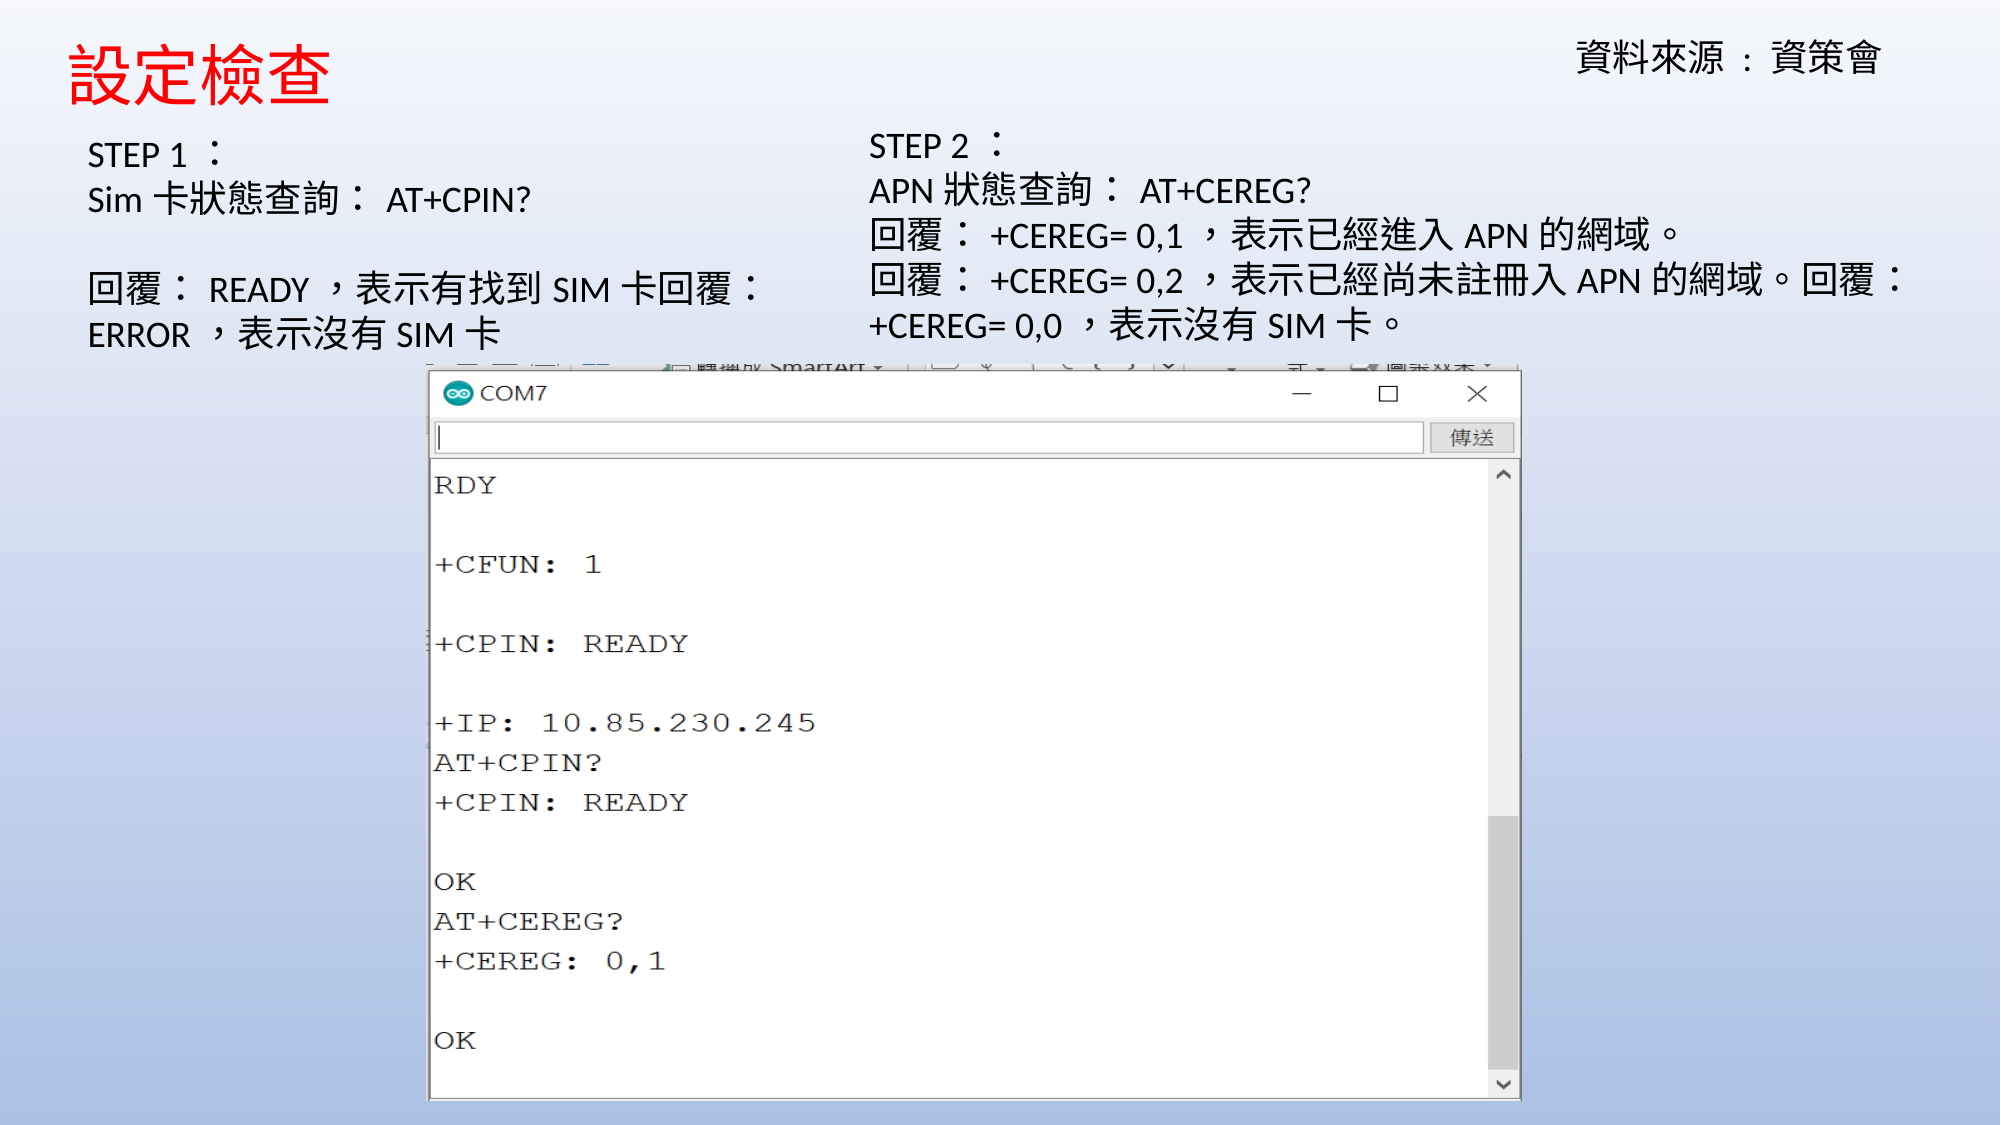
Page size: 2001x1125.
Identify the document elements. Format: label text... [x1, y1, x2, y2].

text_box 資料來源 : 資策會 [1560, 26, 1898, 87]
text_box 設定檢查 [51, 26, 349, 122]
picture [426, 364, 1522, 1101]
text_box STEP 2： APN狀態查詢：AT+CEREG? 回覆：+CEREG= 0,1，表示已經進入APN的網域。 回覆：+CEREG= 0,2，表示已經尚未註冊入APN的網域。回覆：+CEREG= 0,0，表示沒有SIM卡。 [854, 113, 1950, 354]
text_box STEP 1： Sim卡狀態查詢：AT+CPIN? 回覆：READY，表示有找到SIM卡回覆：ERROR，表示沒有SIM卡 [72, 122, 780, 363]
